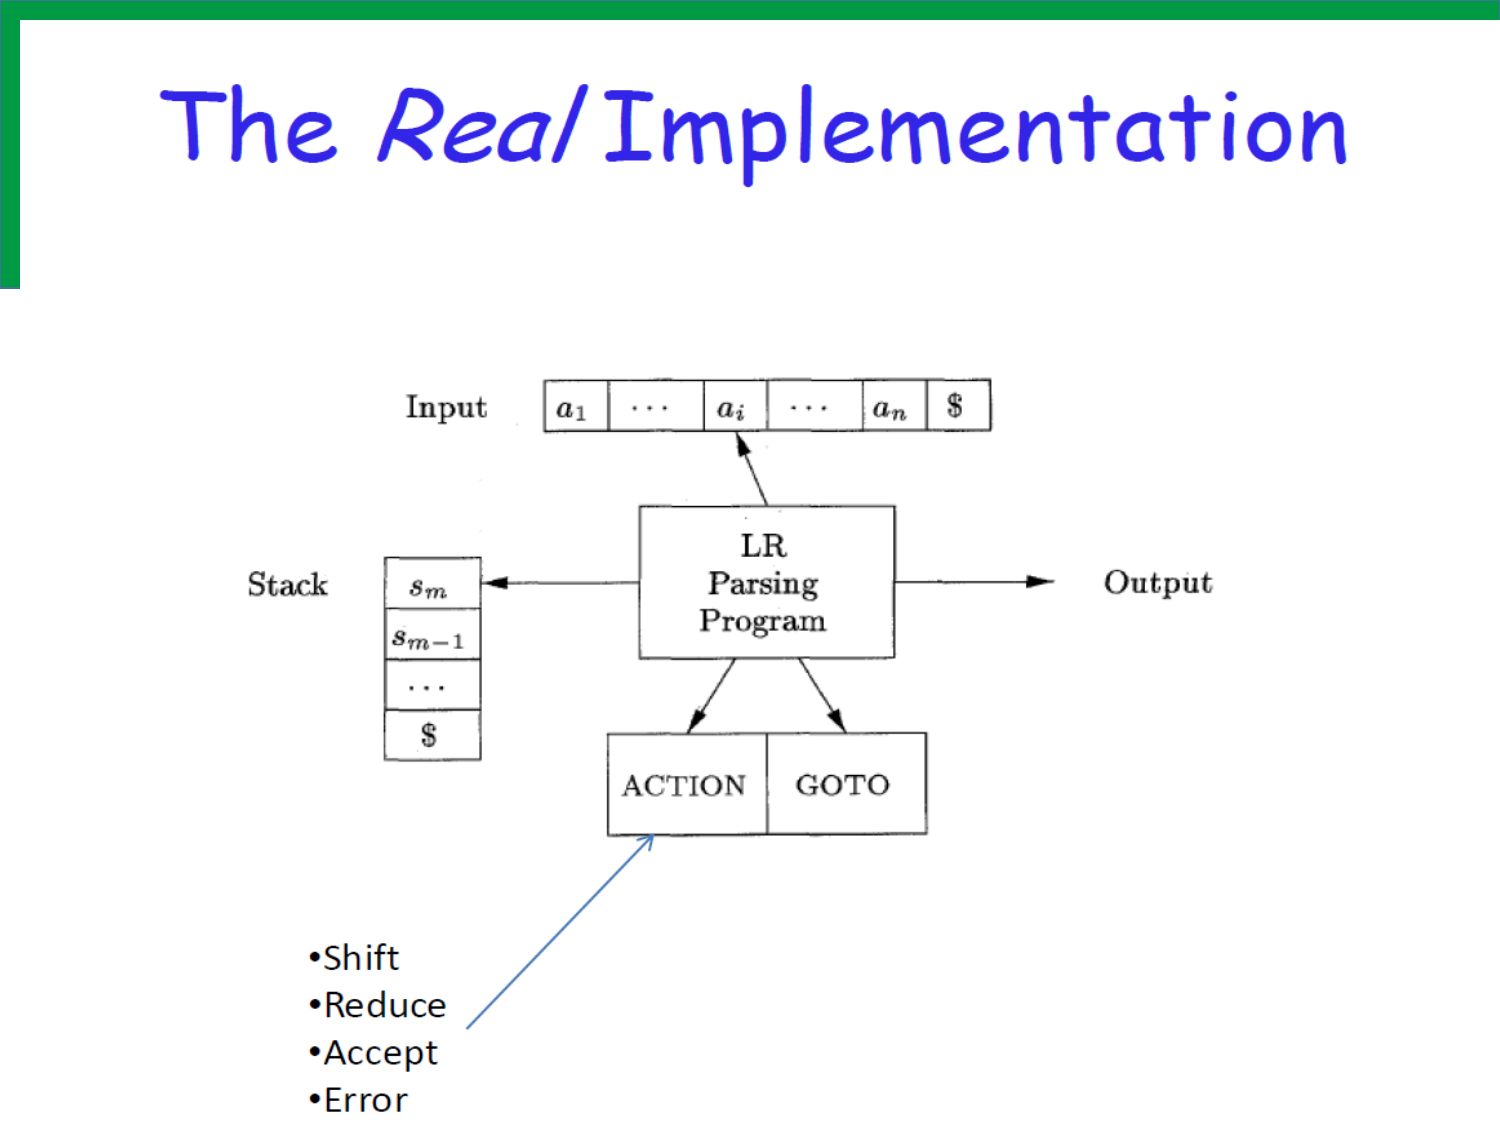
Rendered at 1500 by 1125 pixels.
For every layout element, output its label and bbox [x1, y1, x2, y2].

list [20, 20, 1500, 1125]
